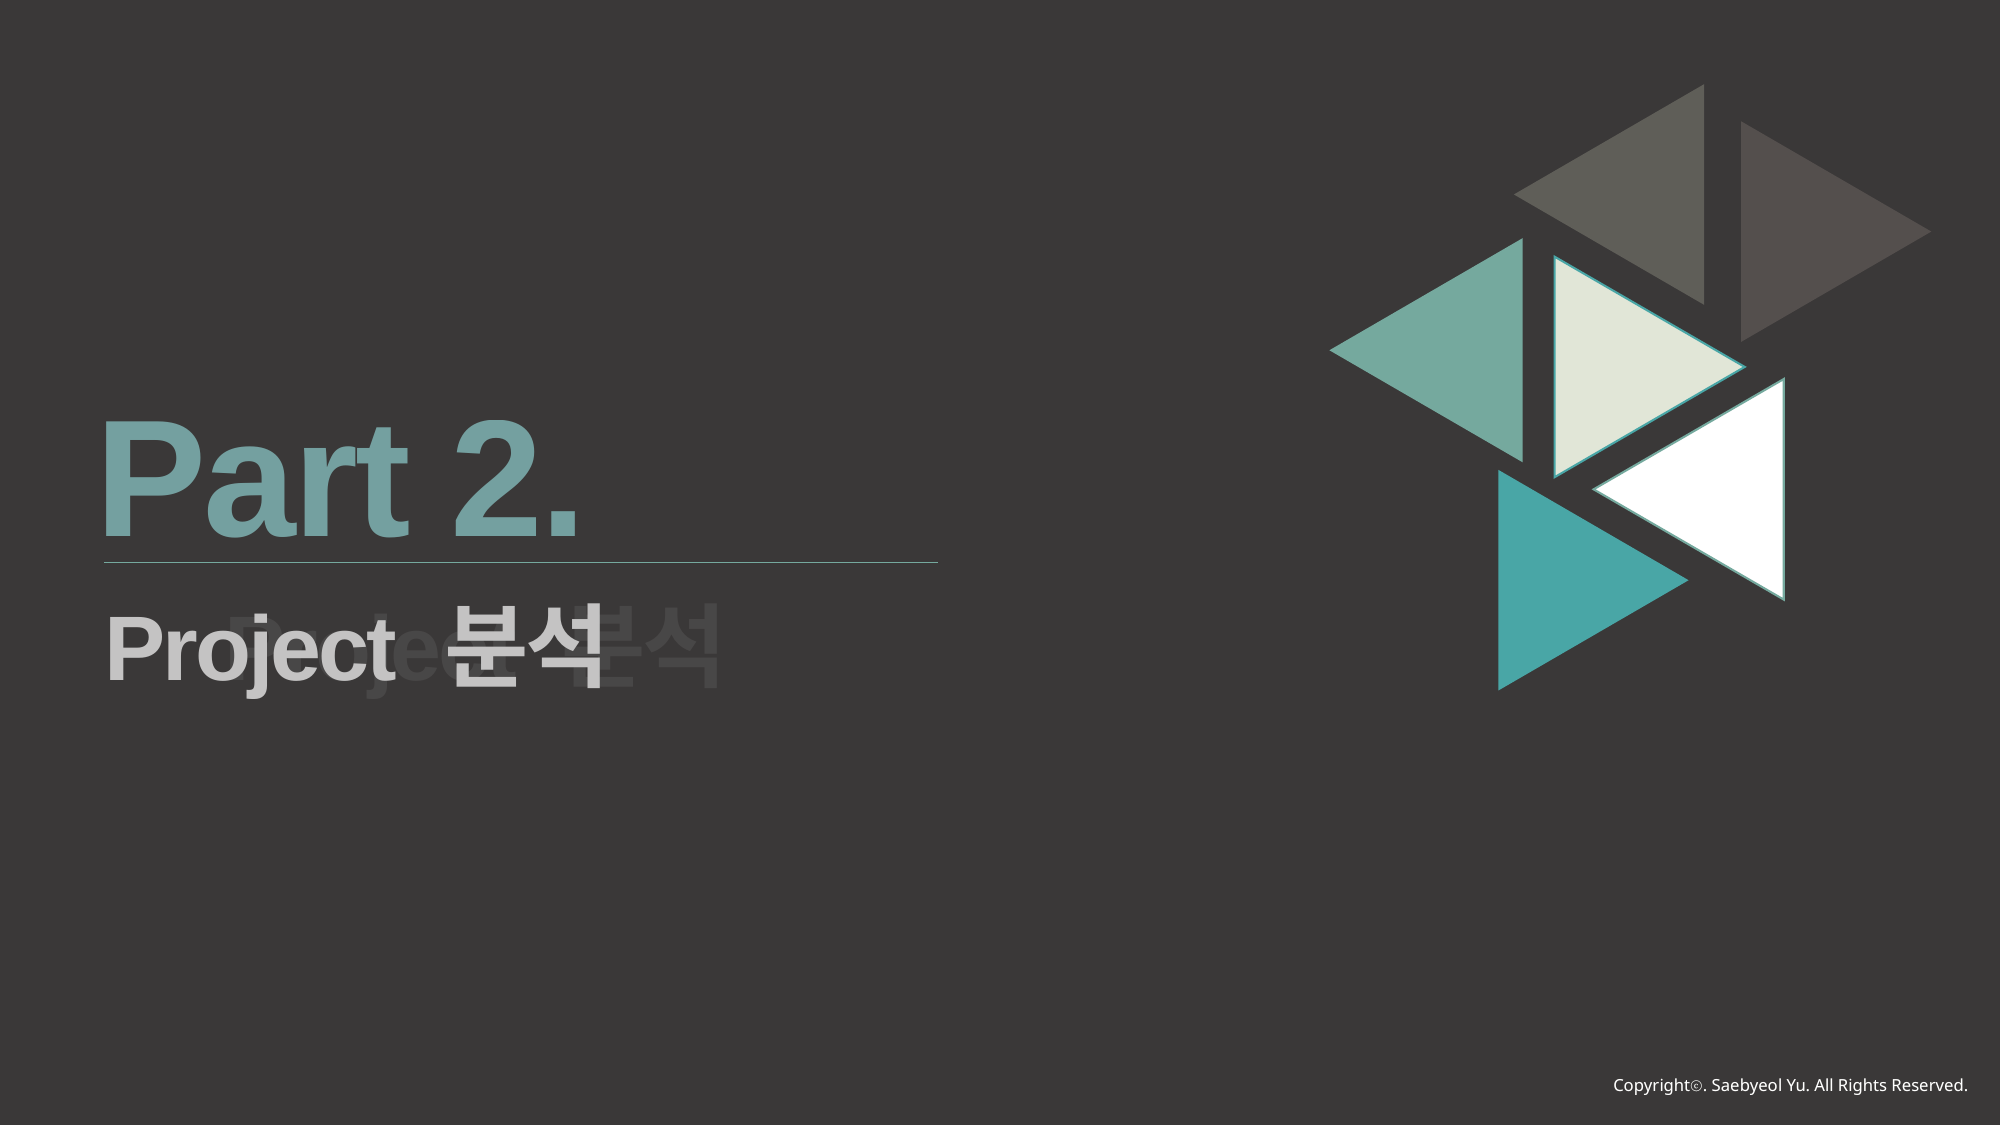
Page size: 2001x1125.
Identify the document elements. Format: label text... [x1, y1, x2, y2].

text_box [1331, 84, 1932, 691]
text_box Copyrightⓒ. Saebyeol Yu. All Rights Reserved. [1598, 1067, 1984, 1102]
text_box Part 2. [80, 362, 602, 578]
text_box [95, 580, 738, 708]
